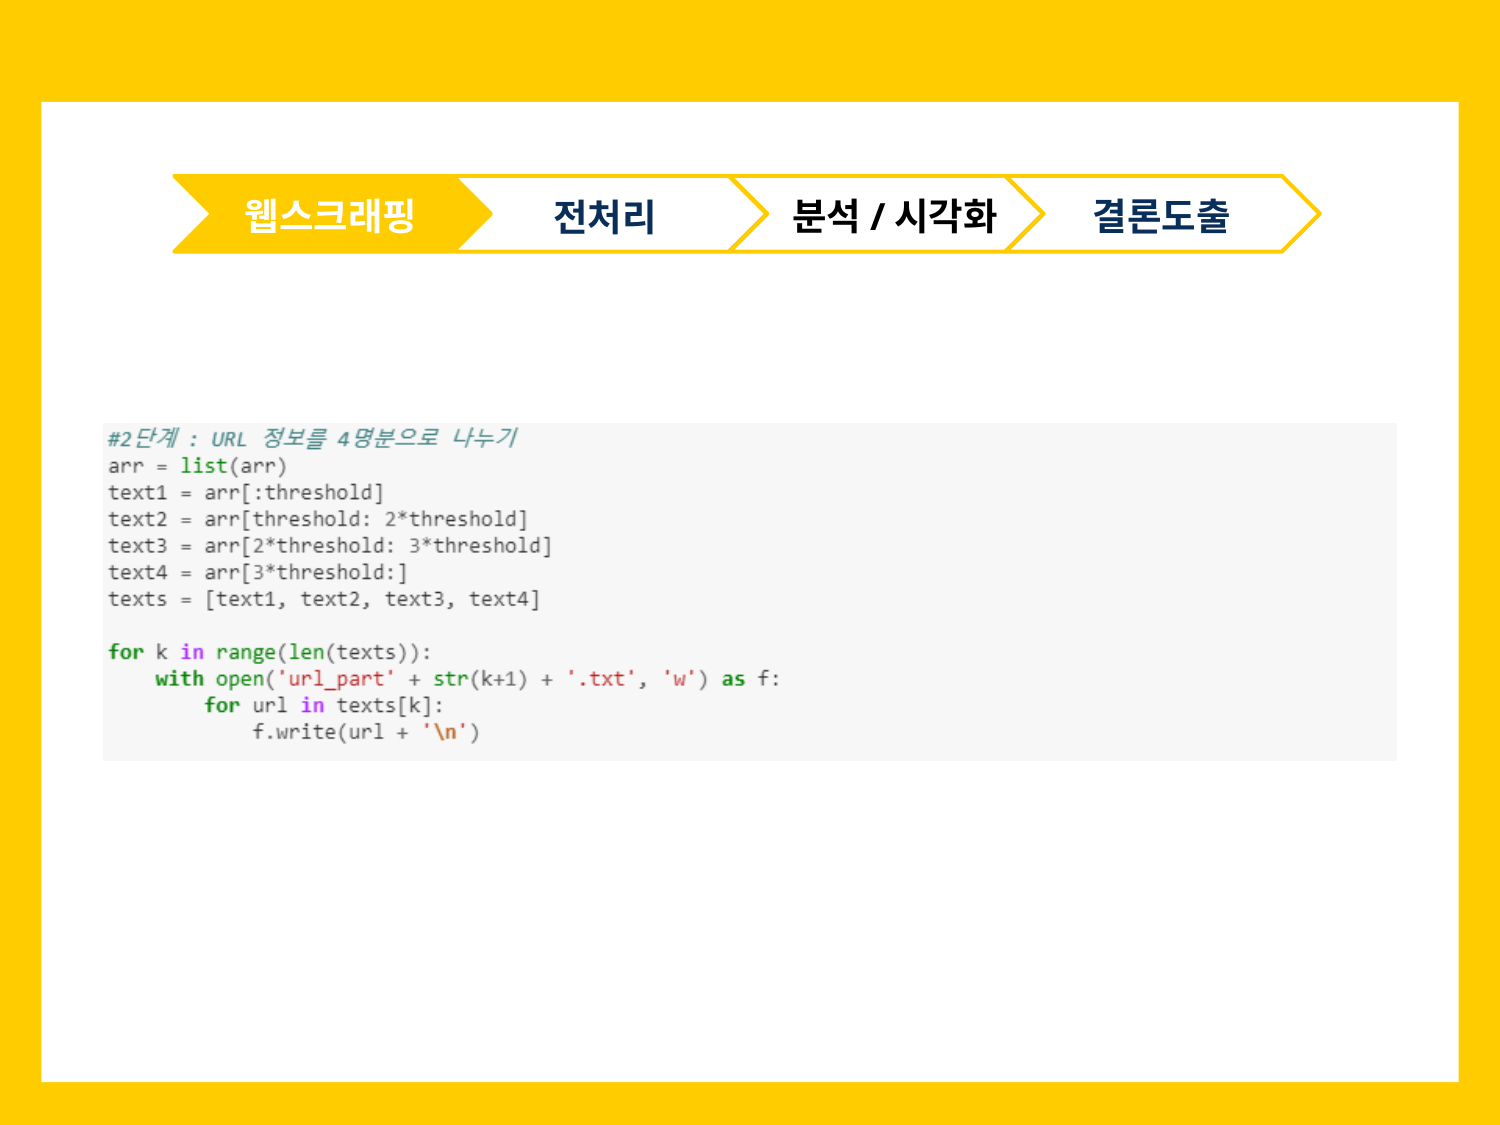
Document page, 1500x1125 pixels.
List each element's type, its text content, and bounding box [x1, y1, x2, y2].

text_box 결론도출 [1062, 185, 1262, 246]
text_box [1018, 193, 1039, 234]
text_box 웹스크래핑 [209, 185, 453, 246]
text_box [172, 173, 486, 254]
text_box [1003, 173, 1322, 254]
text_box [39, 100, 1461, 1084]
text_box [730, 173, 1010, 254]
text_box 분석/시각화 [772, 185, 1018, 246]
text_box [450, 173, 770, 254]
text_box 전처리 [524, 187, 686, 247]
picture [102, 423, 1398, 762]
